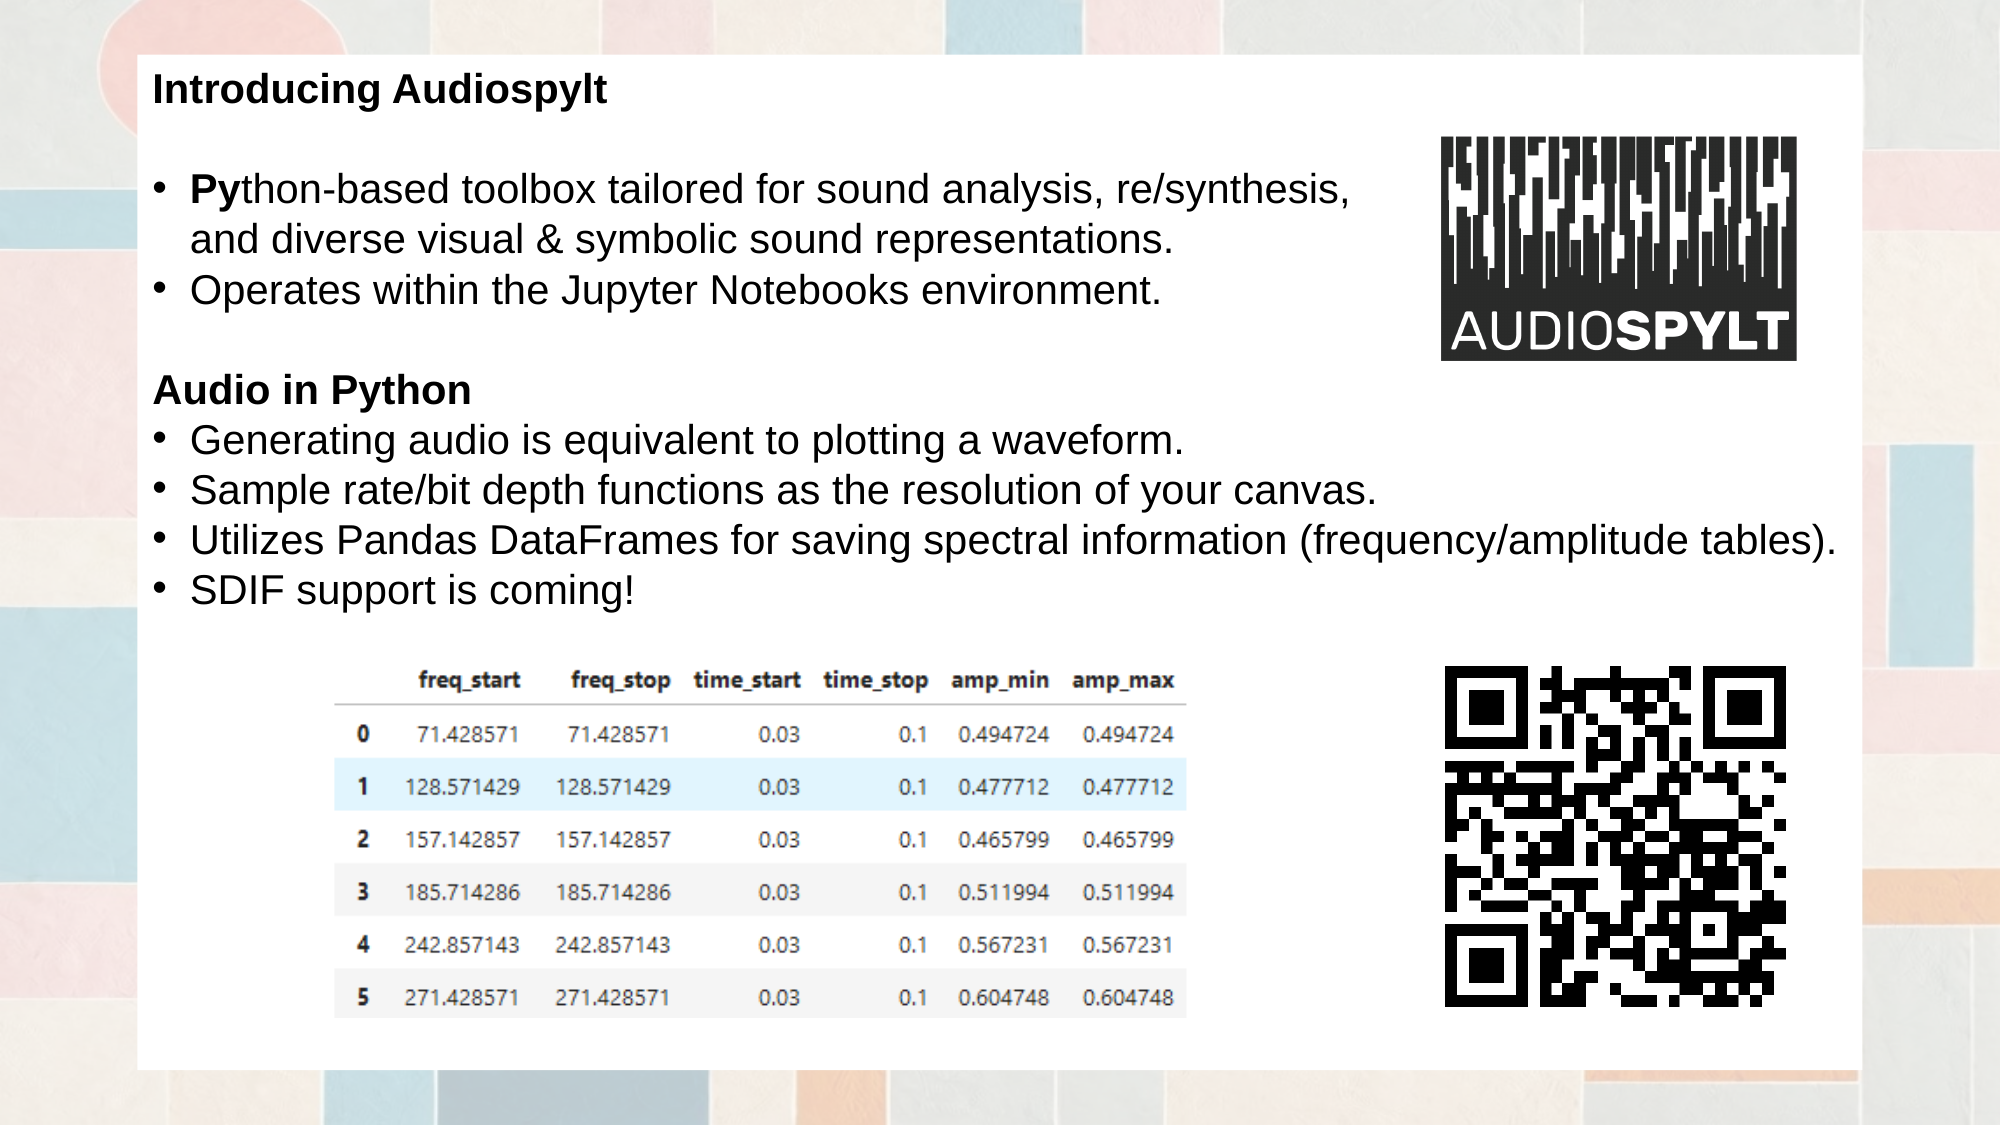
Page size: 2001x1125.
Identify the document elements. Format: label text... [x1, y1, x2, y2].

picture [1434, 655, 1797, 1018]
picture [332, 667, 1199, 1018]
list Introducing Audiospylt Python-based toolbox tailored for sound analysis, re/synthesis, and diverse visual & symbolic sound representations. Operates within the Jupyter Notebooks environment. Audio in Python Generating audio is equivalent to plotting a waveform. Sample rate/bit depth functions as the resolution of your canvas. Utilizes Pandas DataFrames for saving spectral information (frequency/amplitude tables). SDIF support is coming! [137, 54, 1863, 1071]
picture [1441, 135, 1797, 361]
